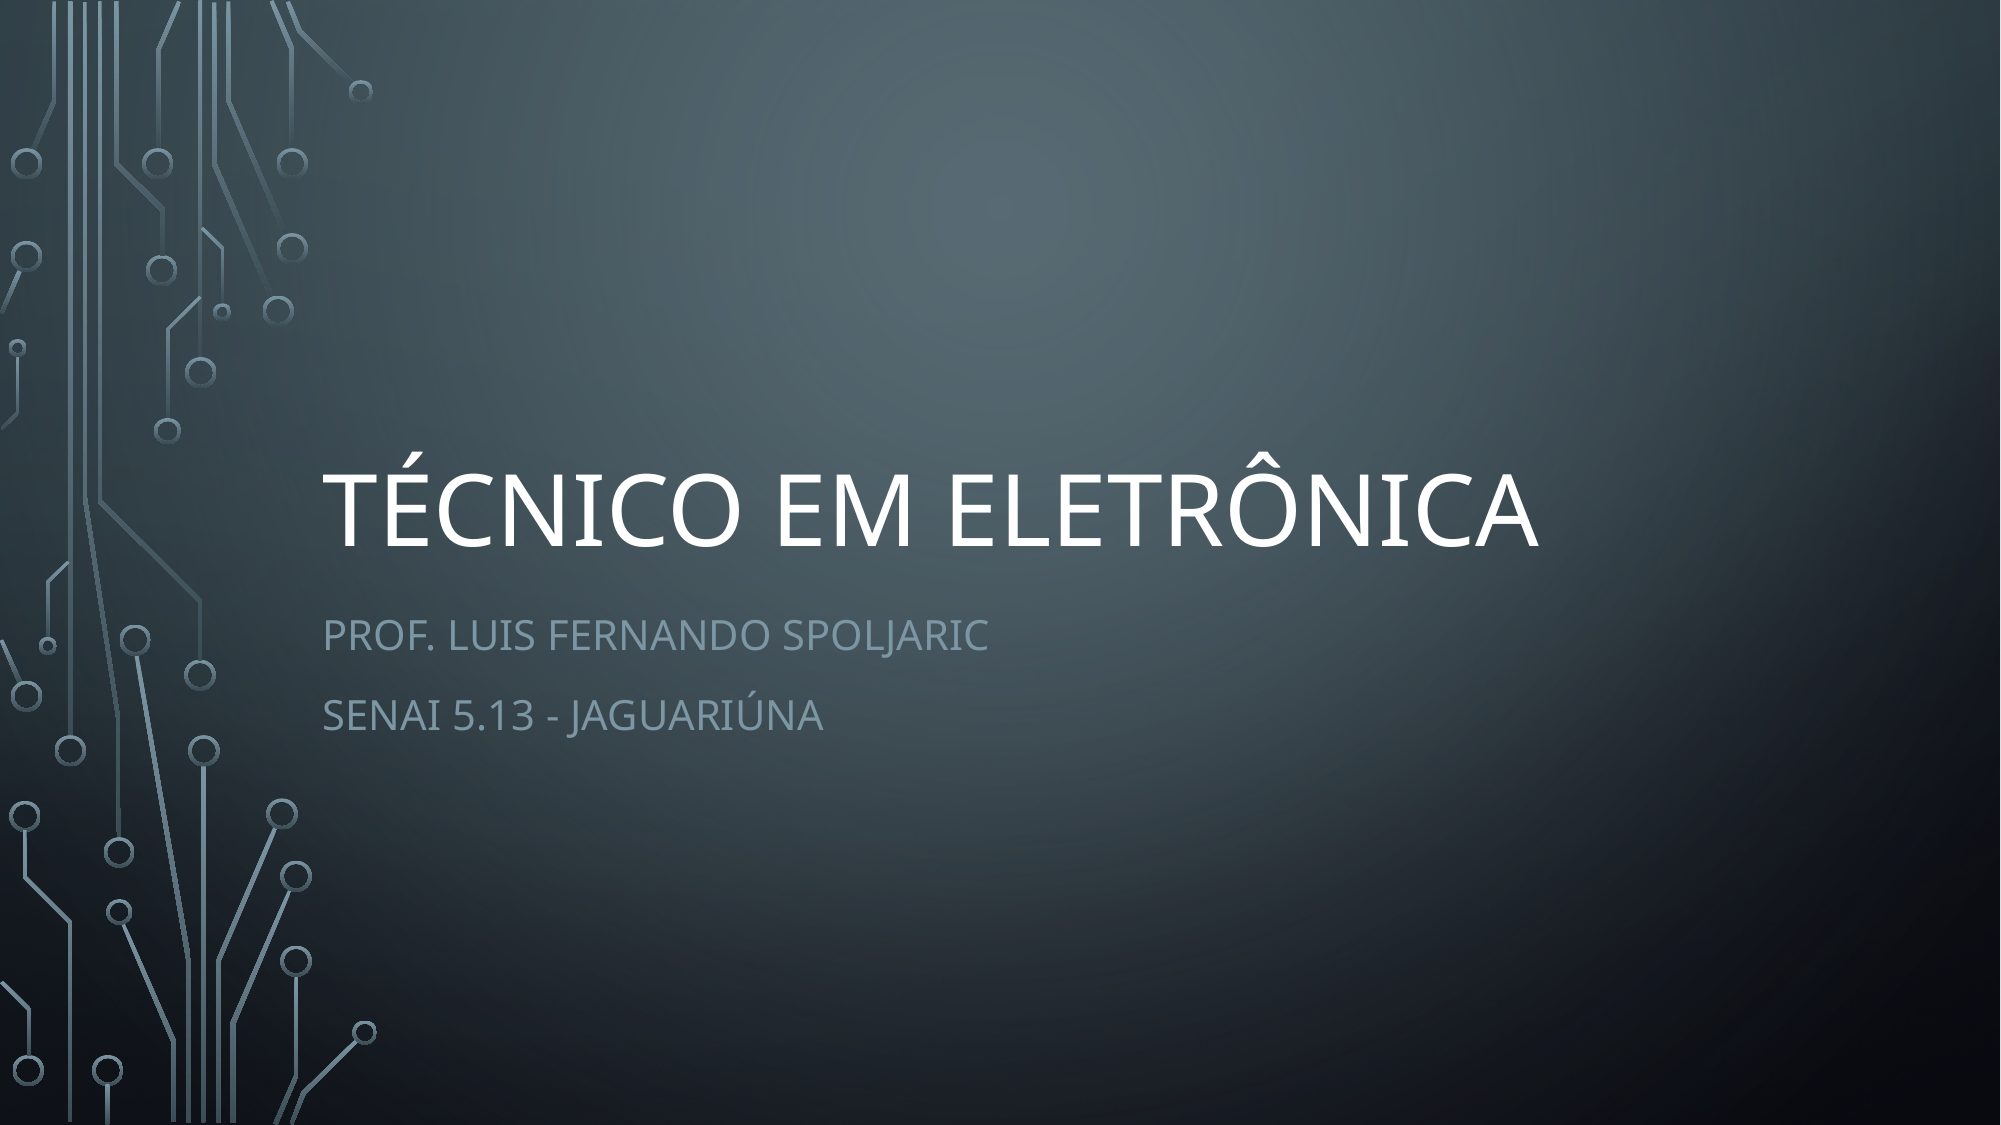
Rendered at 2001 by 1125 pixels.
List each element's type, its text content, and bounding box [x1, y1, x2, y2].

title Técnico em eletrônica [307, 184, 1750, 576]
subtitle Prof. Luis Fernando Spoljaric Senai 5.13 - Jaguariúna [307, 590, 1750, 863]
